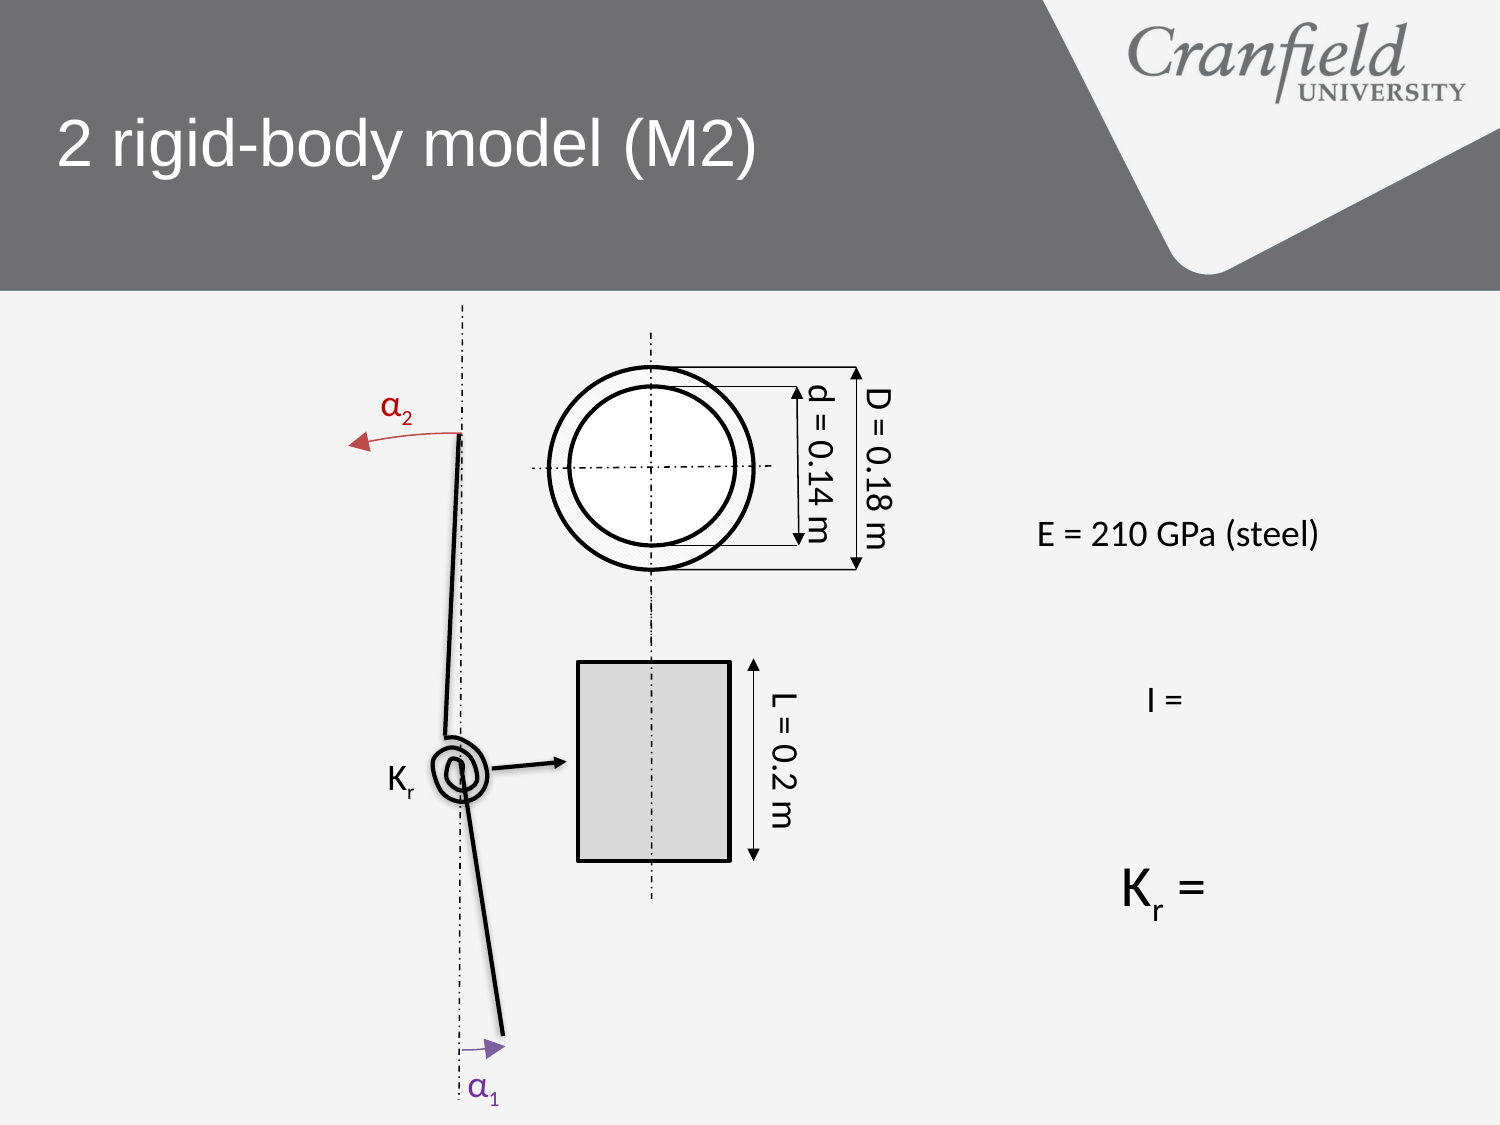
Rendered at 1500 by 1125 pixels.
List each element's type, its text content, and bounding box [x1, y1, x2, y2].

title 2 rigid-body model (M2) [41, 18, 1046, 260]
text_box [41, 305, 877, 1125]
picture [0, 0, 1500, 1125]
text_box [531, 465, 772, 469]
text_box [491, 761, 567, 769]
text_box D = 0.18 m [851, 271, 912, 668]
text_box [796, 386, 800, 546]
text_box E = 210 GPa (steel) [1022, 501, 1353, 561]
